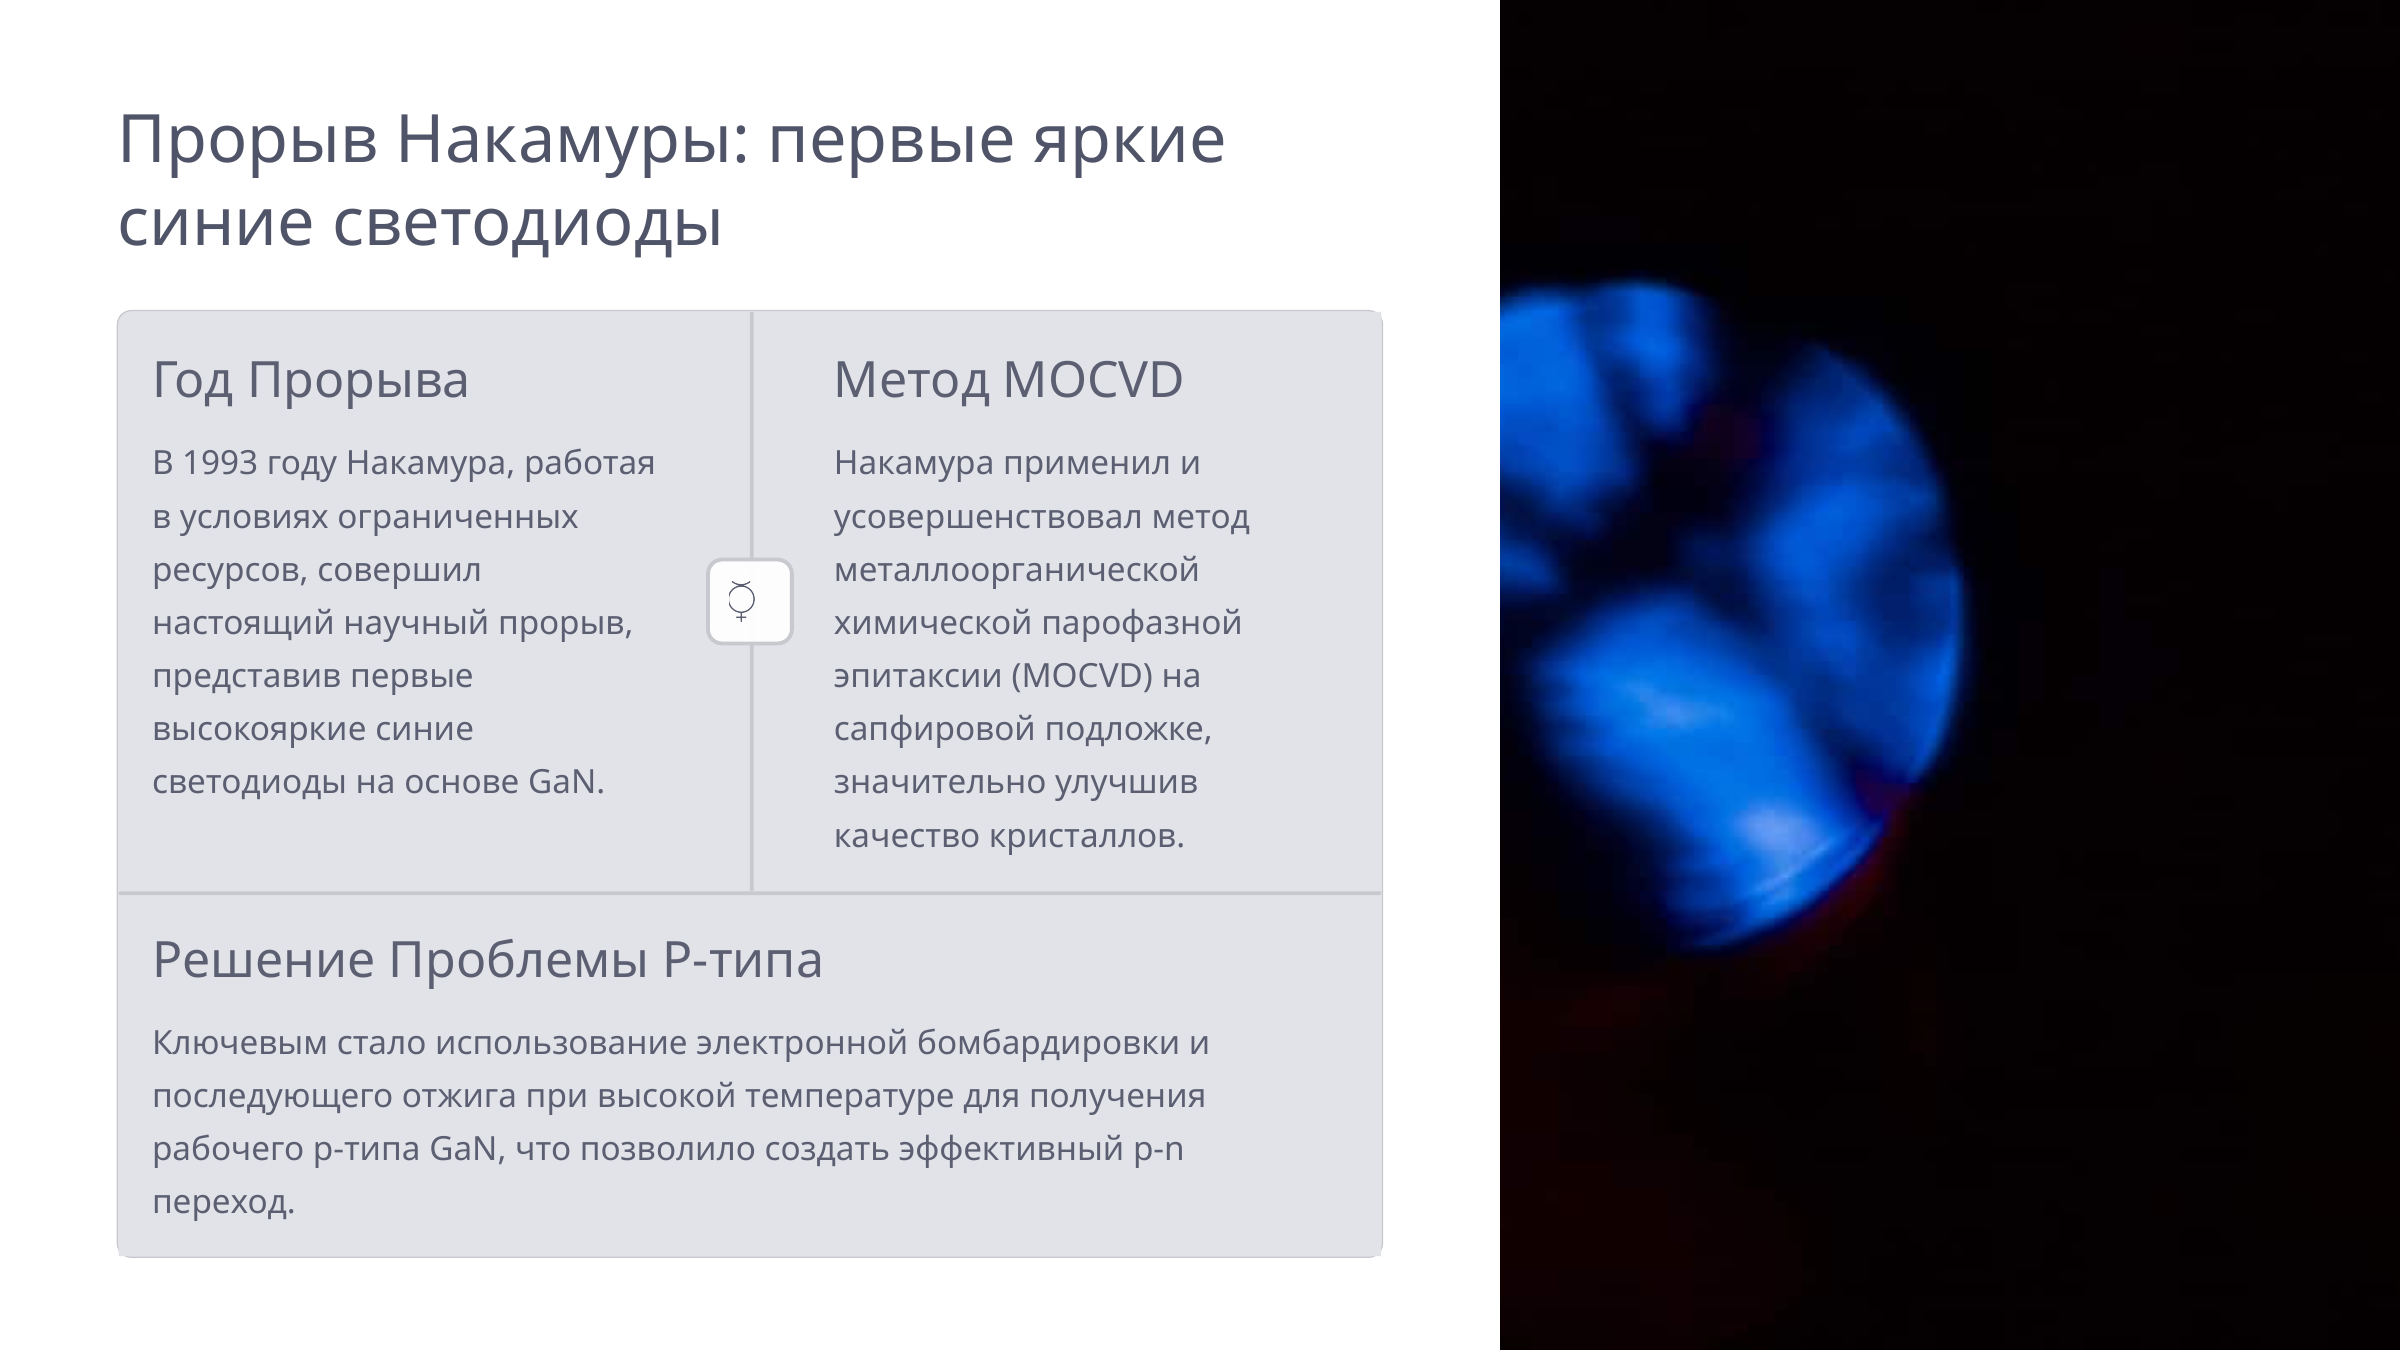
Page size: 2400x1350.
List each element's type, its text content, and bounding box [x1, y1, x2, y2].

text_box Решение Проблемы P-типа [152, 924, 825, 988]
text_box [749, 311, 754, 559]
text_box [117, 310, 1372, 1248]
text_box В 1993 году Накамура, работая в условиях ограниченных ресурсов, совершил настоящий научный прорыв, представив первые высокояркие синие светодиоды на основе GaN. [152, 428, 667, 805]
text_box [707, 559, 792, 644]
text_box [753, 311, 1382, 891]
text_box Метод MOCVD [833, 345, 1338, 409]
text_box Год Прорыва [152, 345, 656, 409]
text_box [118, 311, 749, 891]
picture [1499, 0, 2400, 1350]
text_box Ключевым стало использование электронной бомбардировки и последующего отжига при высокой температуре для получения рабочего p-типа GaN, что позволило создать эффективный p-n переход. [152, 1007, 1298, 1223]
text_box [749, 644, 754, 891]
text_box [118, 891, 1382, 896]
text_box Накамура применил и усовершенствовал метод металлоорганической химической парофазной эпитаксии (MOCVD) на сапфировой подложке, значительно улучшив качество кристаллов. [833, 428, 1348, 858]
picture [728, 580, 771, 623]
text_box Прорыв Накамуры: первые яркие синие светодиоды [117, 92, 1383, 261]
text_box [118, 895, 1382, 1257]
